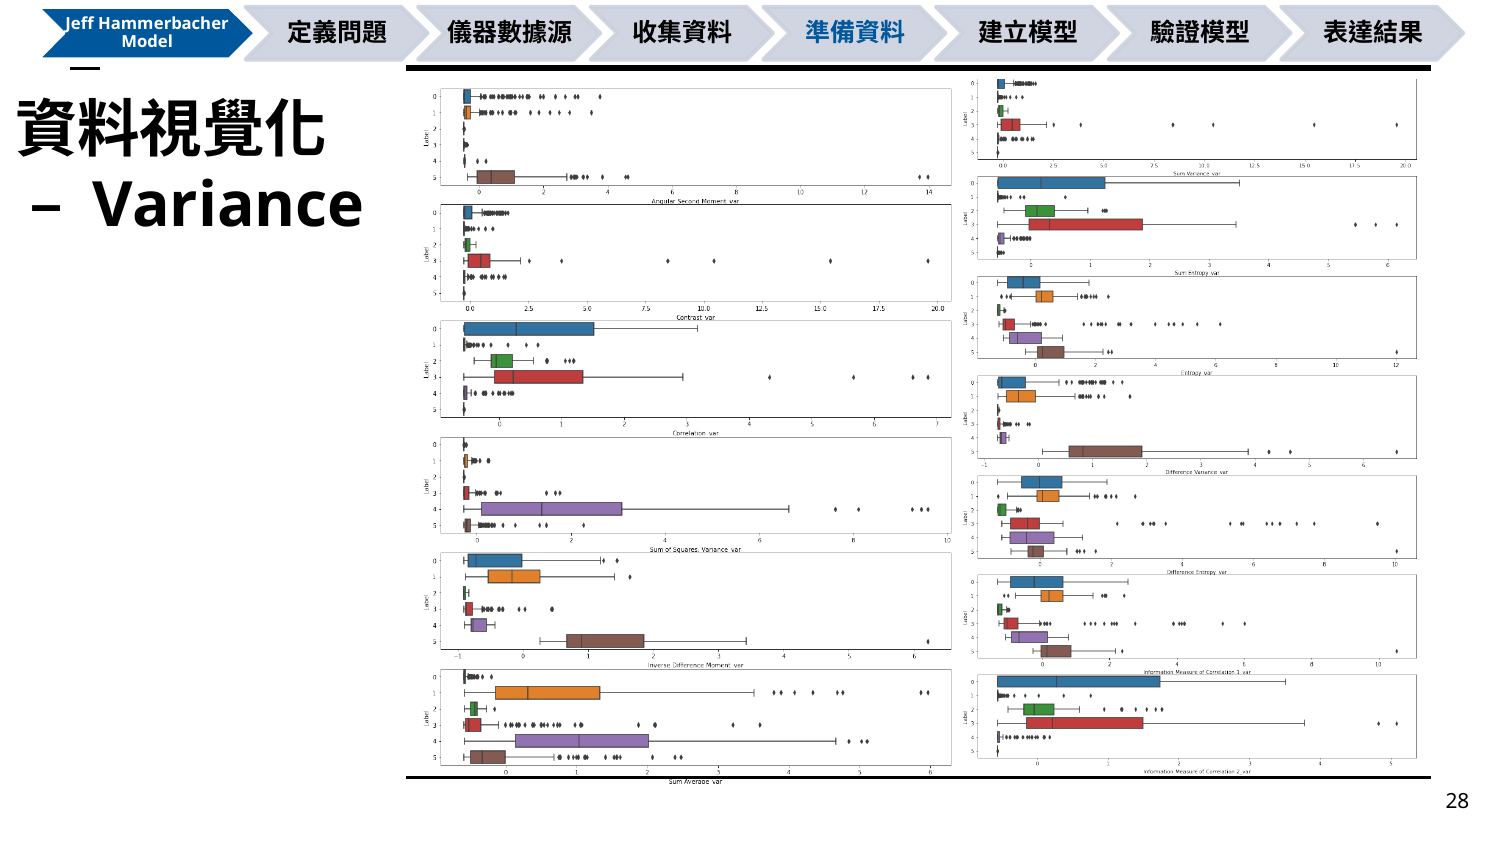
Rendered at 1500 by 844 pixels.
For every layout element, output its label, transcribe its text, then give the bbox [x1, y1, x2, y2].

picture [959, 79, 1420, 778]
picture [419, 84, 955, 784]
title 資料視覺化 – Variance [0, 73, 420, 250]
slide_number 28 [1394, 769, 1484, 834]
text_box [36, 5, 1464, 61]
